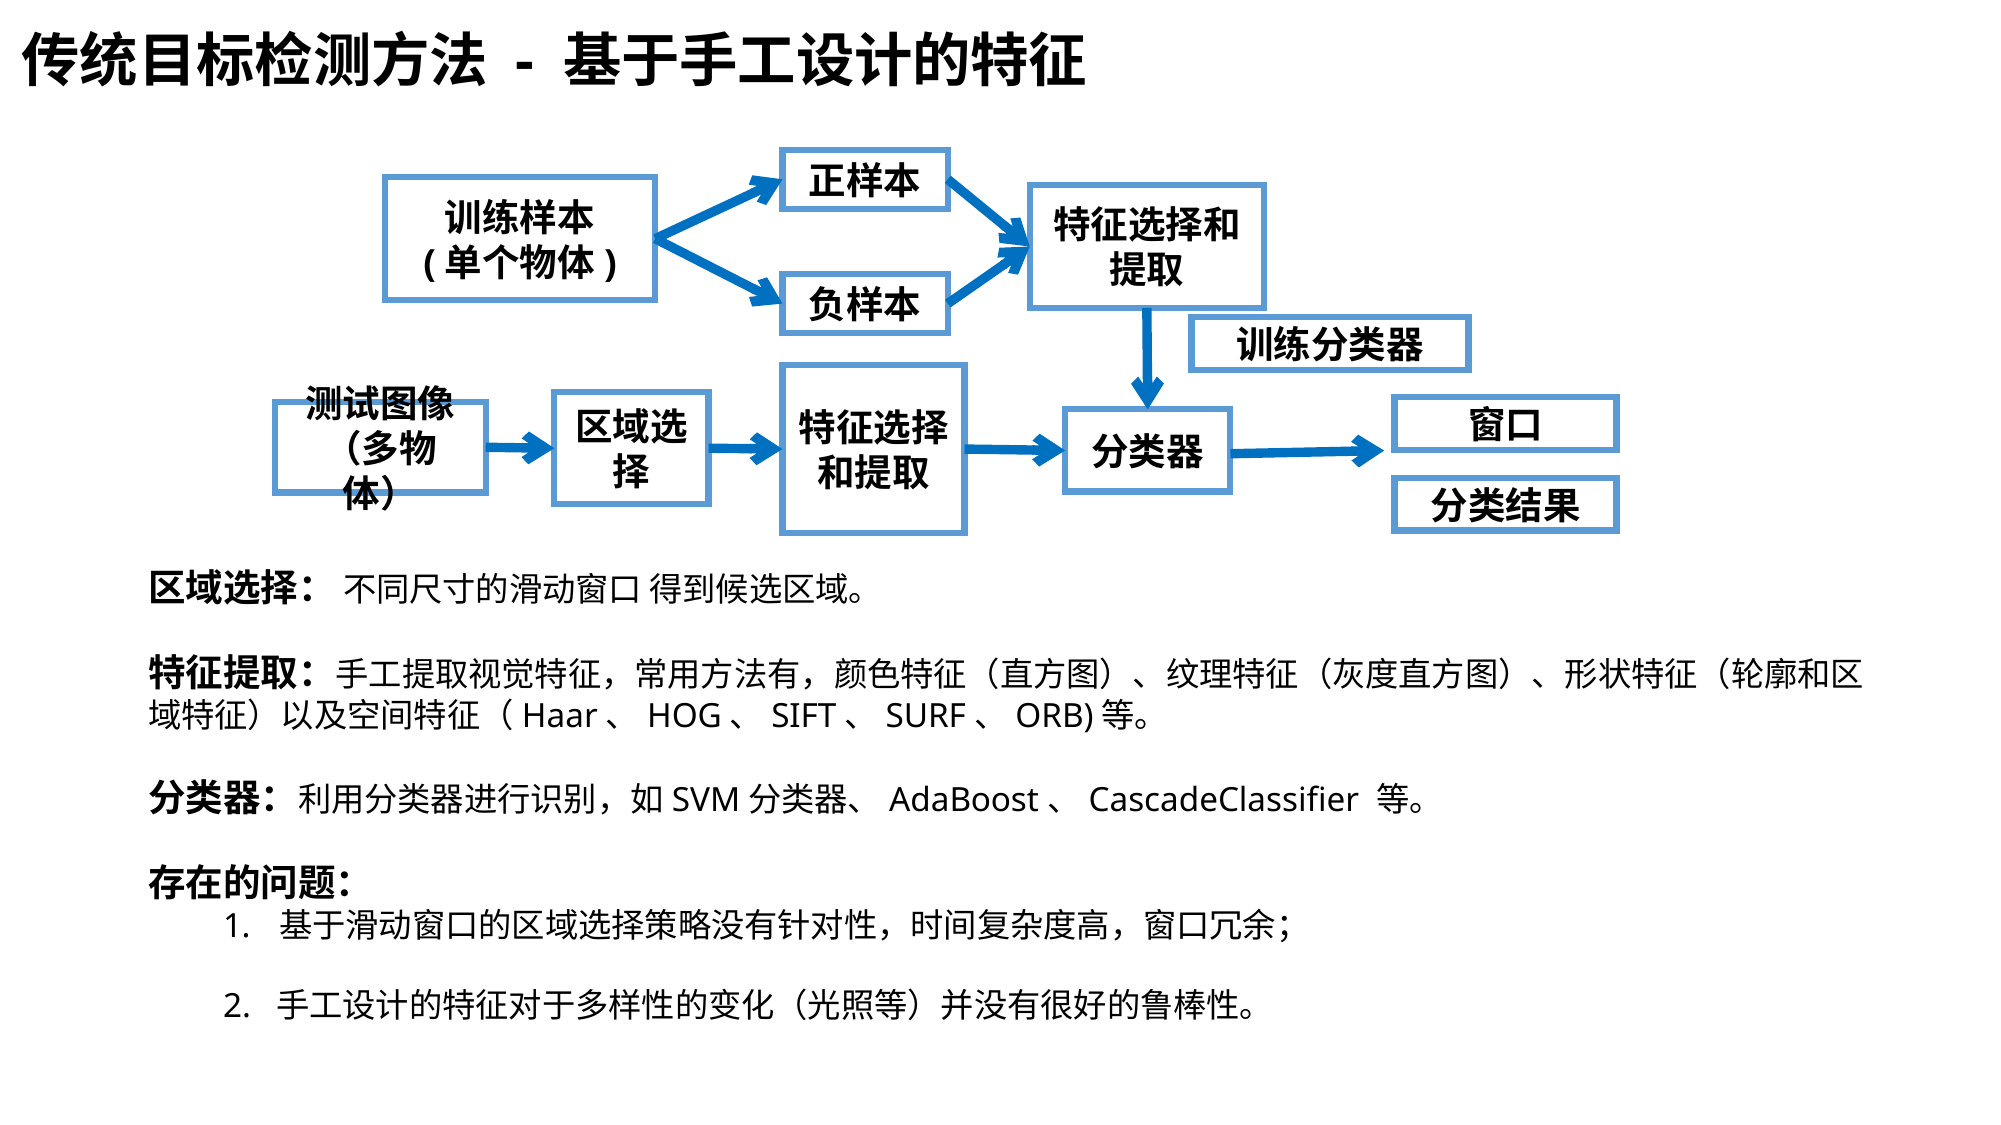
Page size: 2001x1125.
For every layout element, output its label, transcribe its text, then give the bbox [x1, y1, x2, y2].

text_box 传统目标检测方法 - 基于手工设计的特征 [7, 15, 1385, 100]
text_box 区域选择： 不同尺寸的滑动窗口 得到候选区域。 特征提取：手工提取视觉特征，常用方法有，颜色特征（直方图）、纹理特征（灰度直方图）、形状特征（轮廓和区域特征）以及空间特征（Haar、HOG、SIFT、SURF、ORB)等。 分类器：利用分类器进行识别，如SVM分类器、AdaBoost、CascadeClassifier 等。 存在的问题： 基于滑动窗口的区域选择策略没有针对性，时间复杂度高，窗口冗余； 2. 手工设计的特征对于多样性的变化（光照等）并没有很好的鲁棒性。 [133, 556, 1910, 1032]
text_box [274, 149, 1617, 534]
